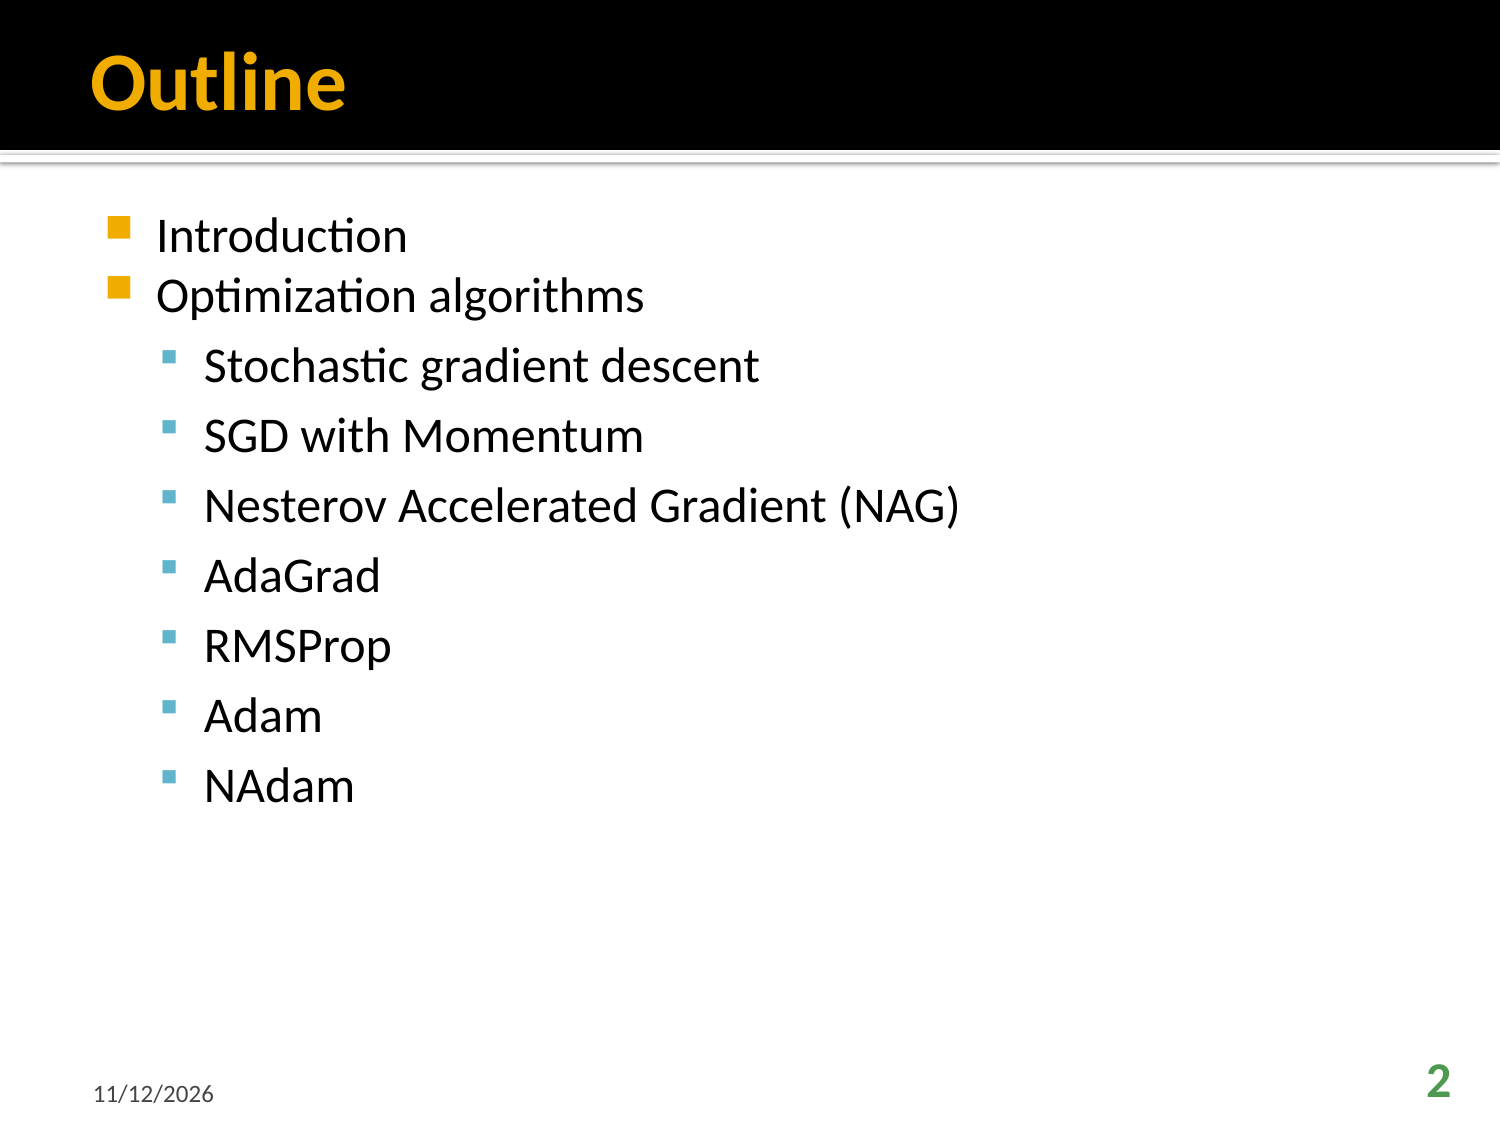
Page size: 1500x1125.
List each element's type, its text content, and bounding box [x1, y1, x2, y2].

list Introduction Optimization algorithms Stochastic gradient descent SGD with Momentum Nesterov Accelerated Gradient (NAG) AdaGrad RMSProp Adam NAdam [75, 187, 1425, 1075]
slide_number 2 [1345, 1062, 1467, 1108]
title Outline [75, 12, 1425, 143]
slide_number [75, 1062, 425, 1108]
